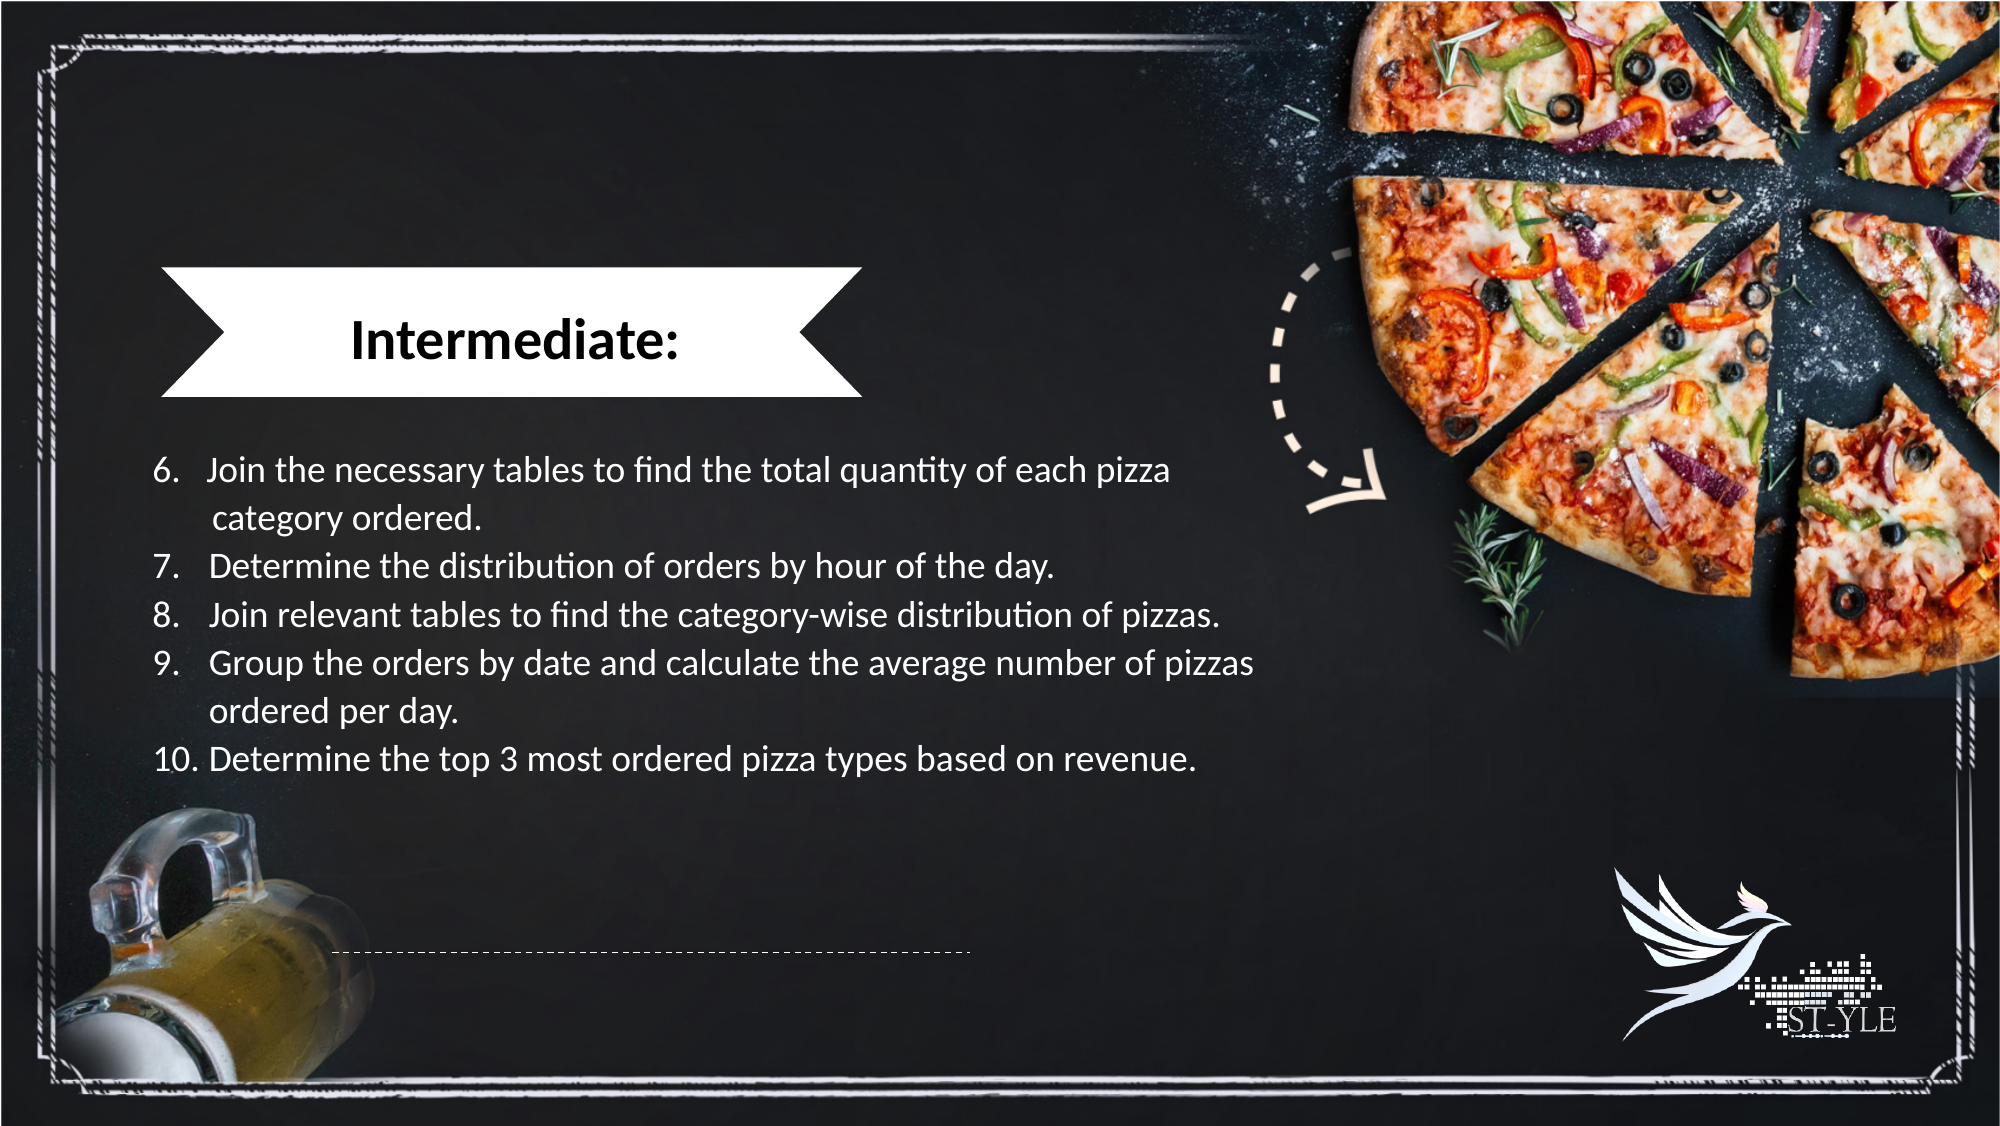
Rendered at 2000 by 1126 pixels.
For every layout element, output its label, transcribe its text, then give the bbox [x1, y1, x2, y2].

text_box 6. Join the necessary tables to find the total quantity of each pizza category ordered. Determine the distribution of orders by hour of the day. Join relevant tables to find the category-wise distribution of pizzas. Group the orders by date and calculate the average number of pizzas ordered per day. Determine the top 3 most ordered pizza types based on revenue. [137, 434, 1284, 787]
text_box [1613, 867, 1896, 1042]
picture [3, 2, 2000, 1126]
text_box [160, 267, 863, 398]
